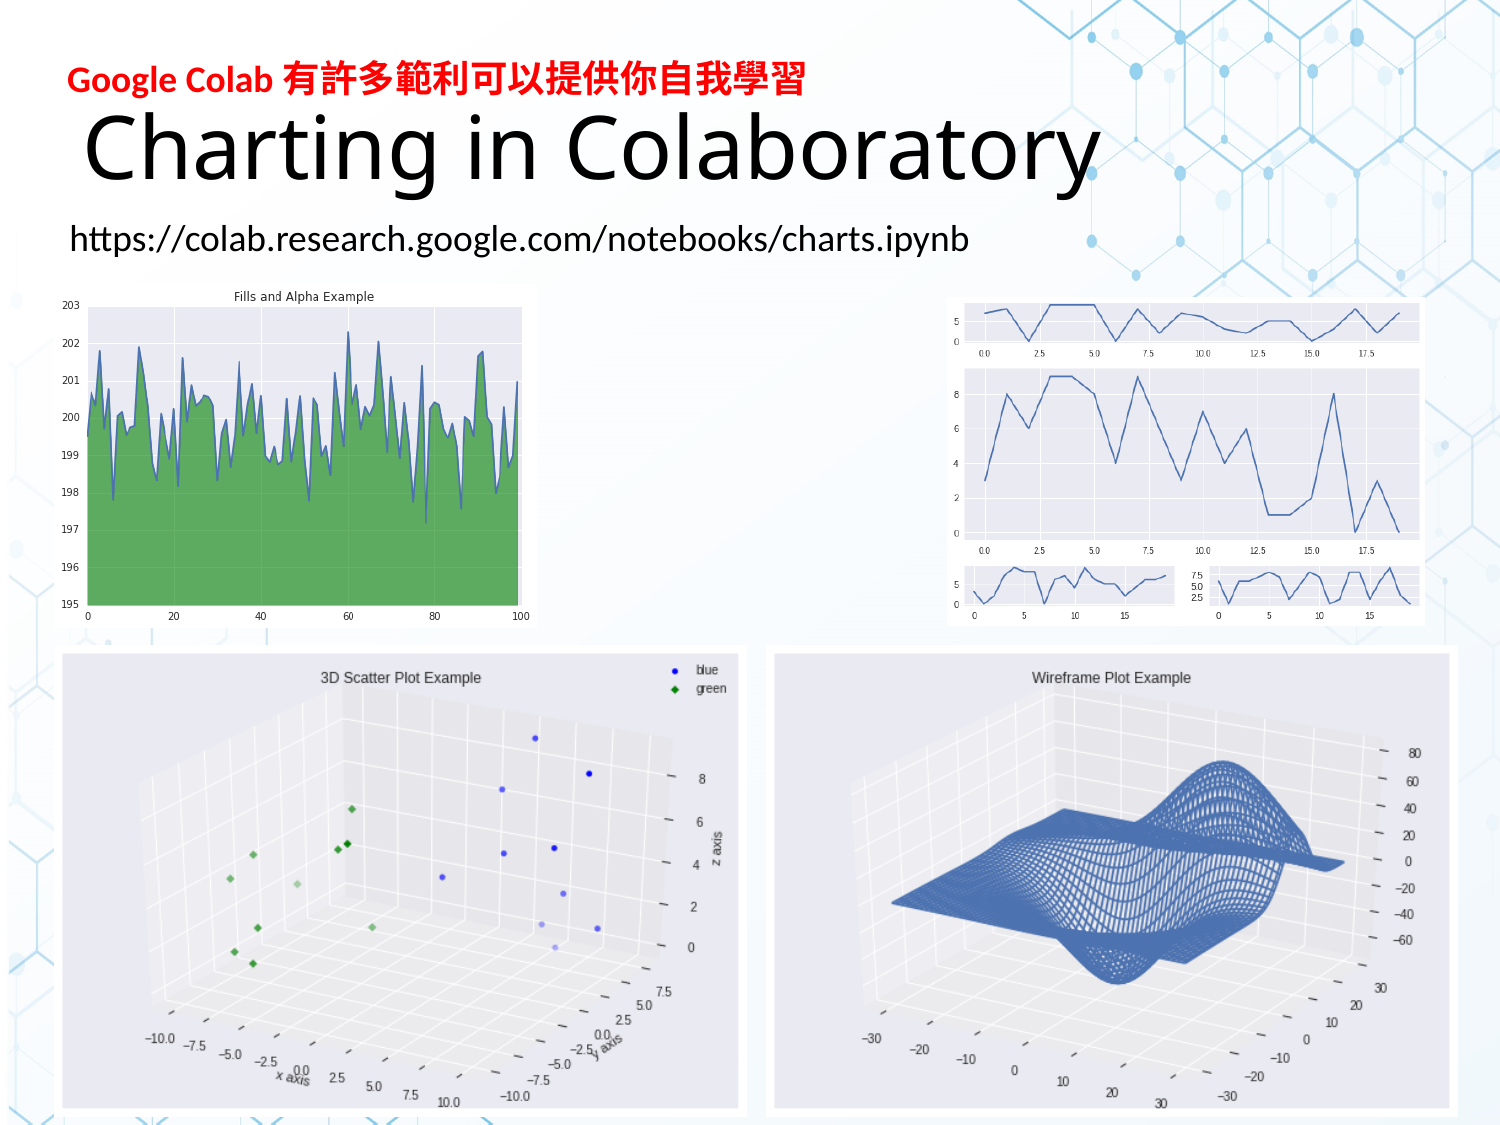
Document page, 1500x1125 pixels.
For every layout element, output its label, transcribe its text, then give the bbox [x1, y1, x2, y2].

picture [0, 0, 1500, 1125]
text_box Google Colab有許多範利可以提供你自我學習 [52, 47, 823, 108]
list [54, 284, 537, 628]
text_box https://colab.research.google.com/notebooks/charts.ipynb [54, 206, 1046, 266]
title Charting in Colaboratory [67, 95, 1362, 207]
